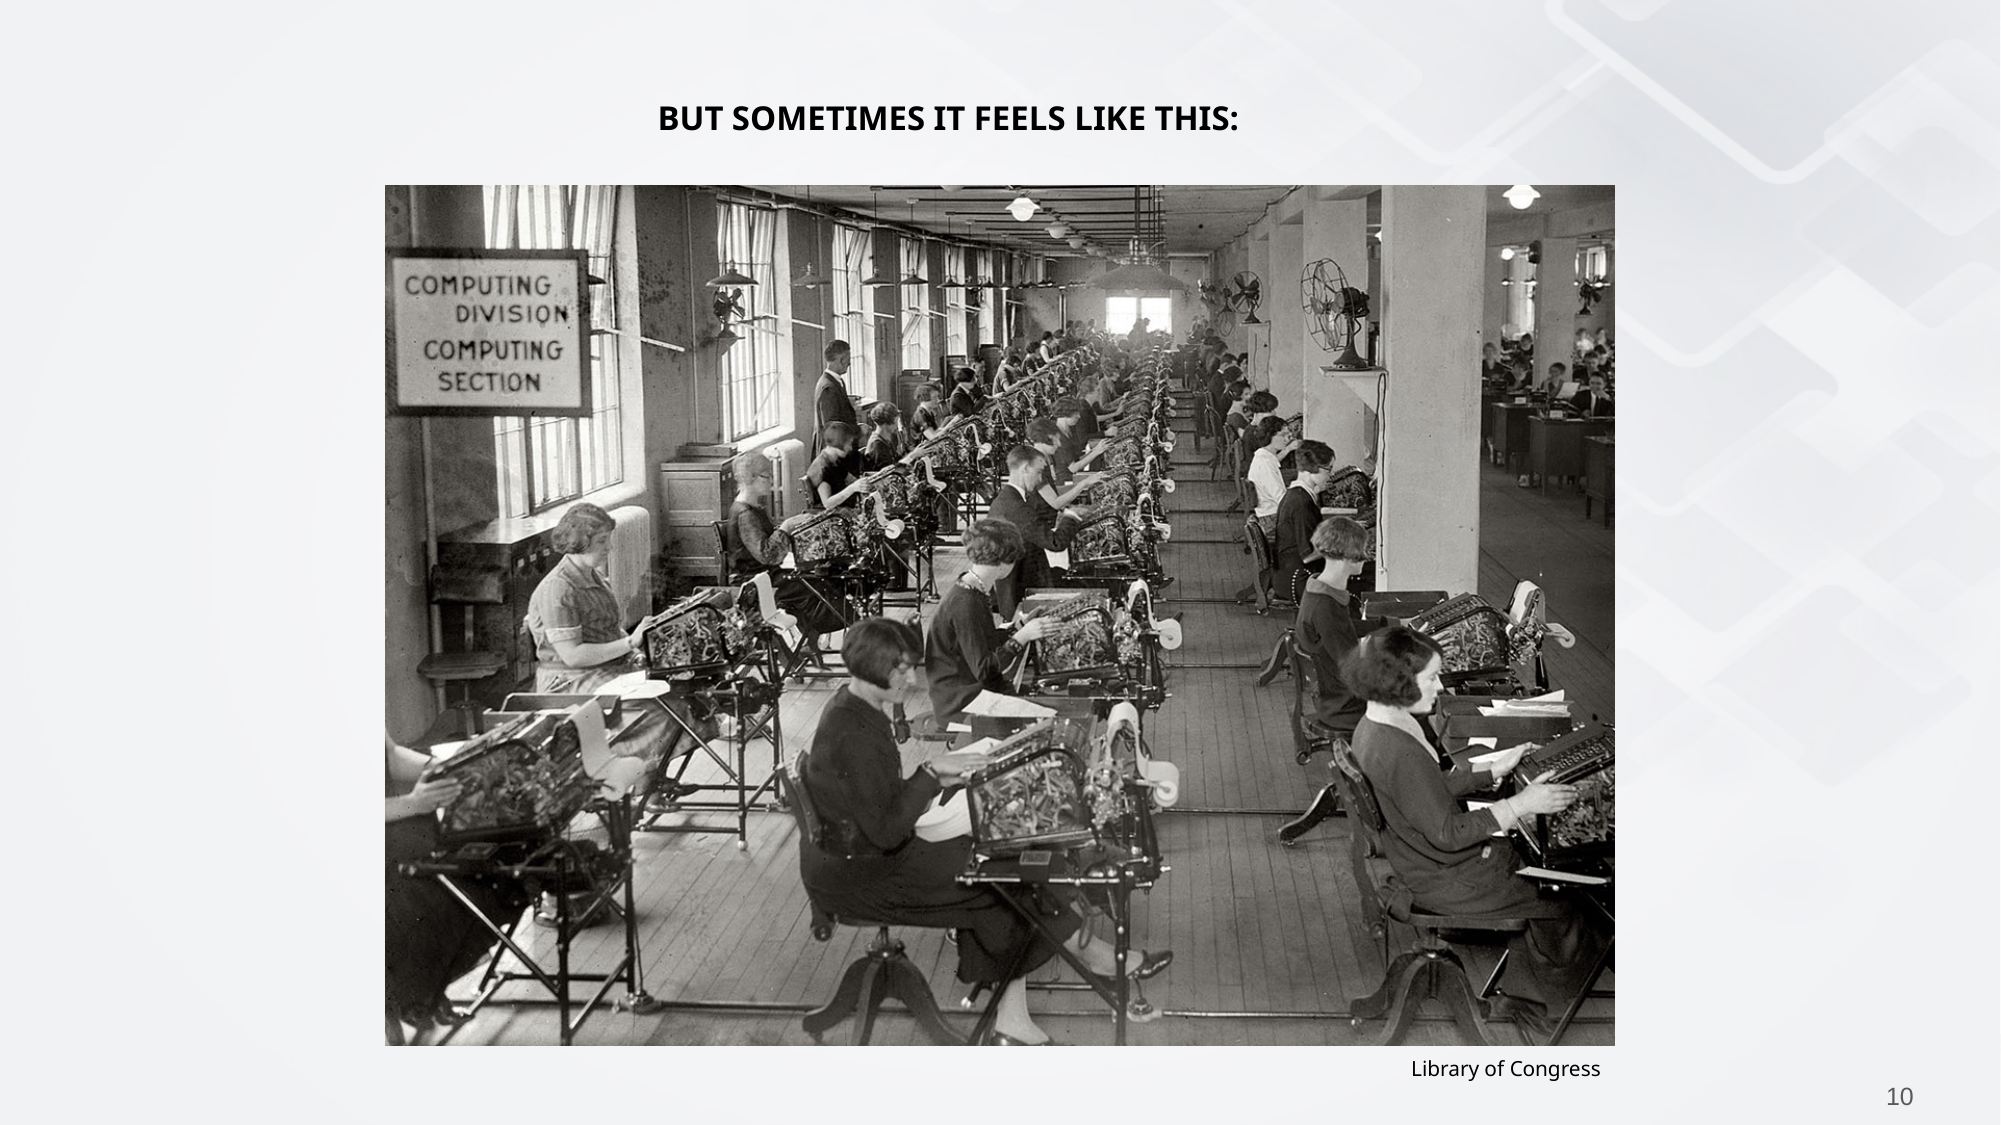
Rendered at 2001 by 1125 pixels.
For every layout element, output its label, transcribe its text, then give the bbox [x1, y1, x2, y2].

text_box Library of Congress [1396, 1052, 1616, 1088]
title But sometimes it feels like this: [382, 86, 1516, 153]
picture [0, 0, 2001, 1125]
